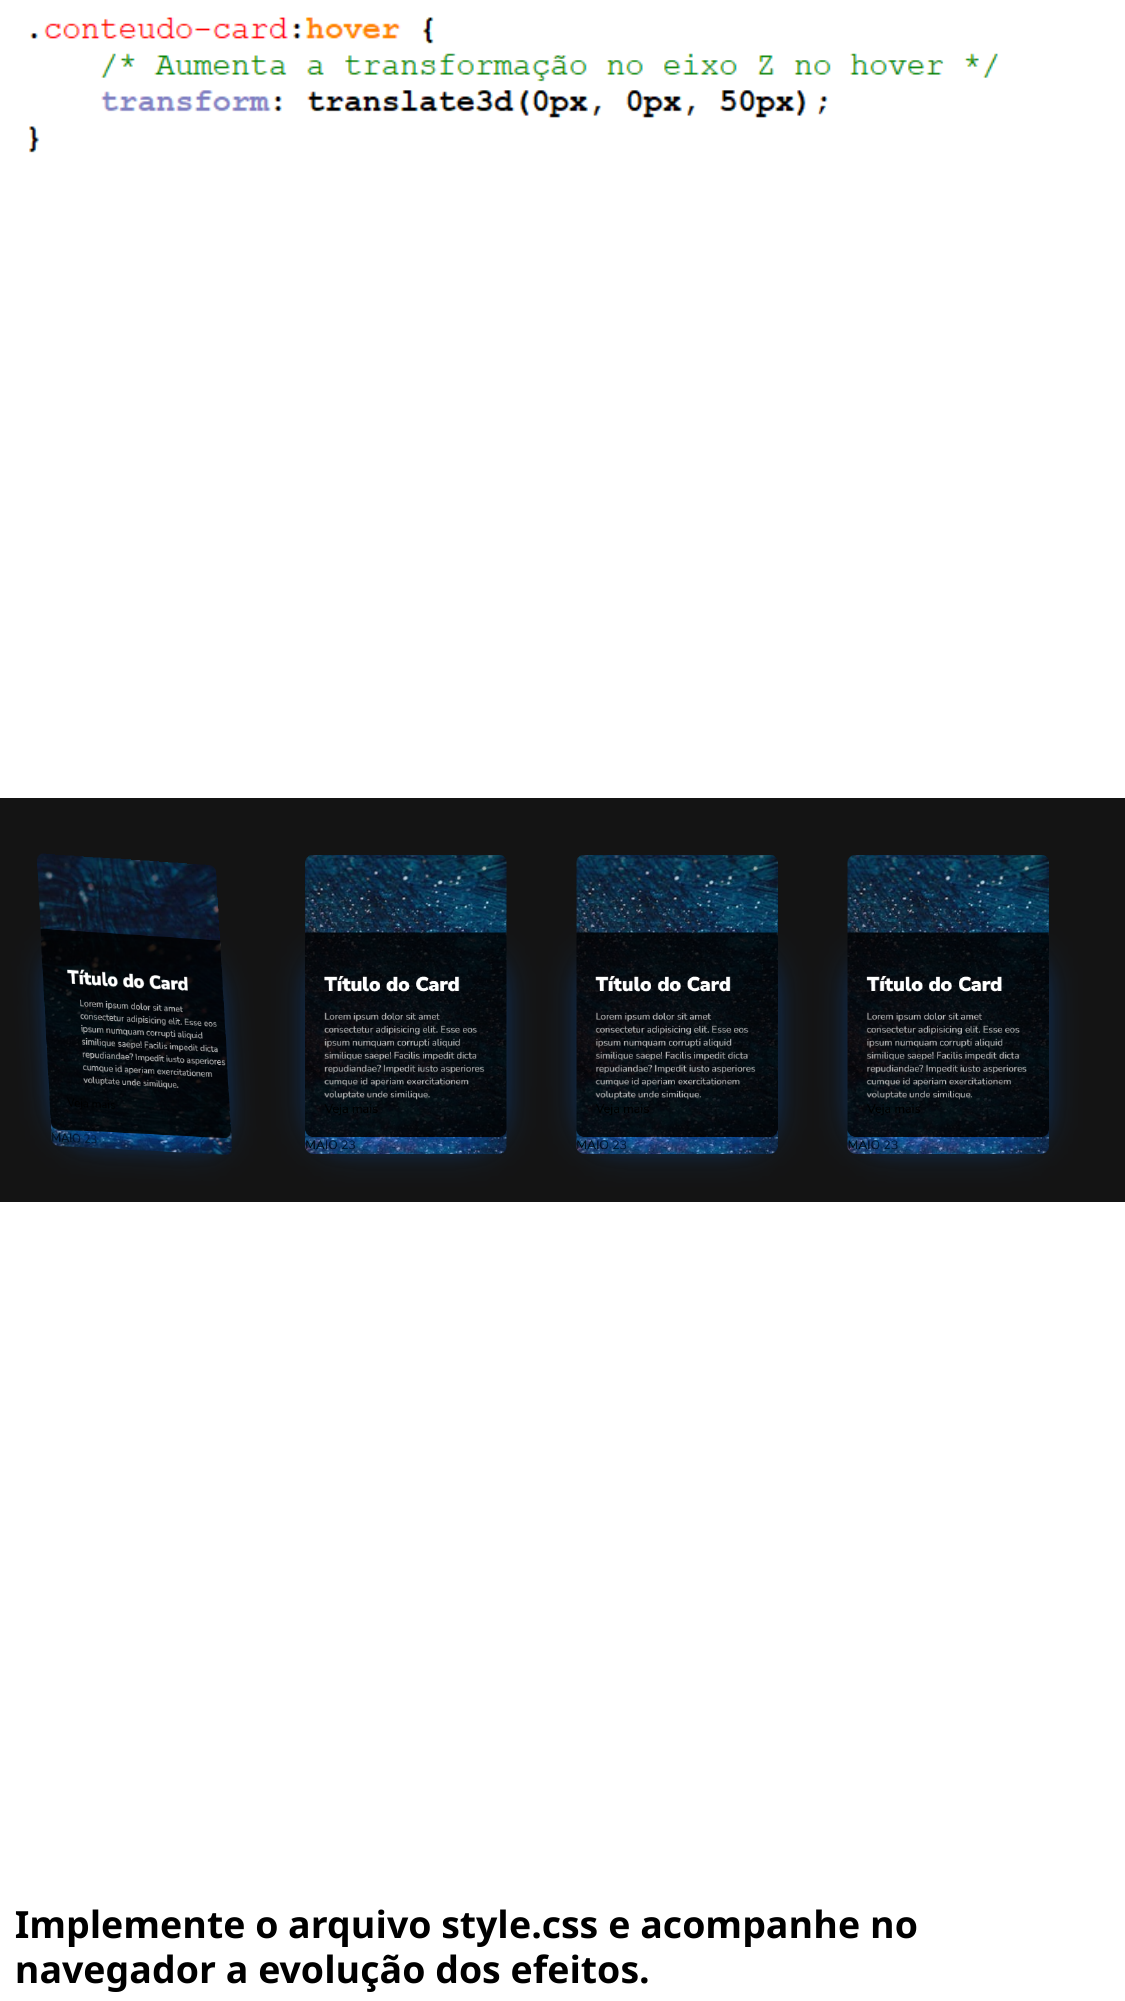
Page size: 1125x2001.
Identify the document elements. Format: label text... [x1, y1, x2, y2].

text_box Implemente o arquivo style.css e acompanhe no navegador a evolução dos efeitos. [0, 1893, 1099, 1999]
picture [0, 0, 1079, 179]
picture [0, 798, 1125, 1202]
